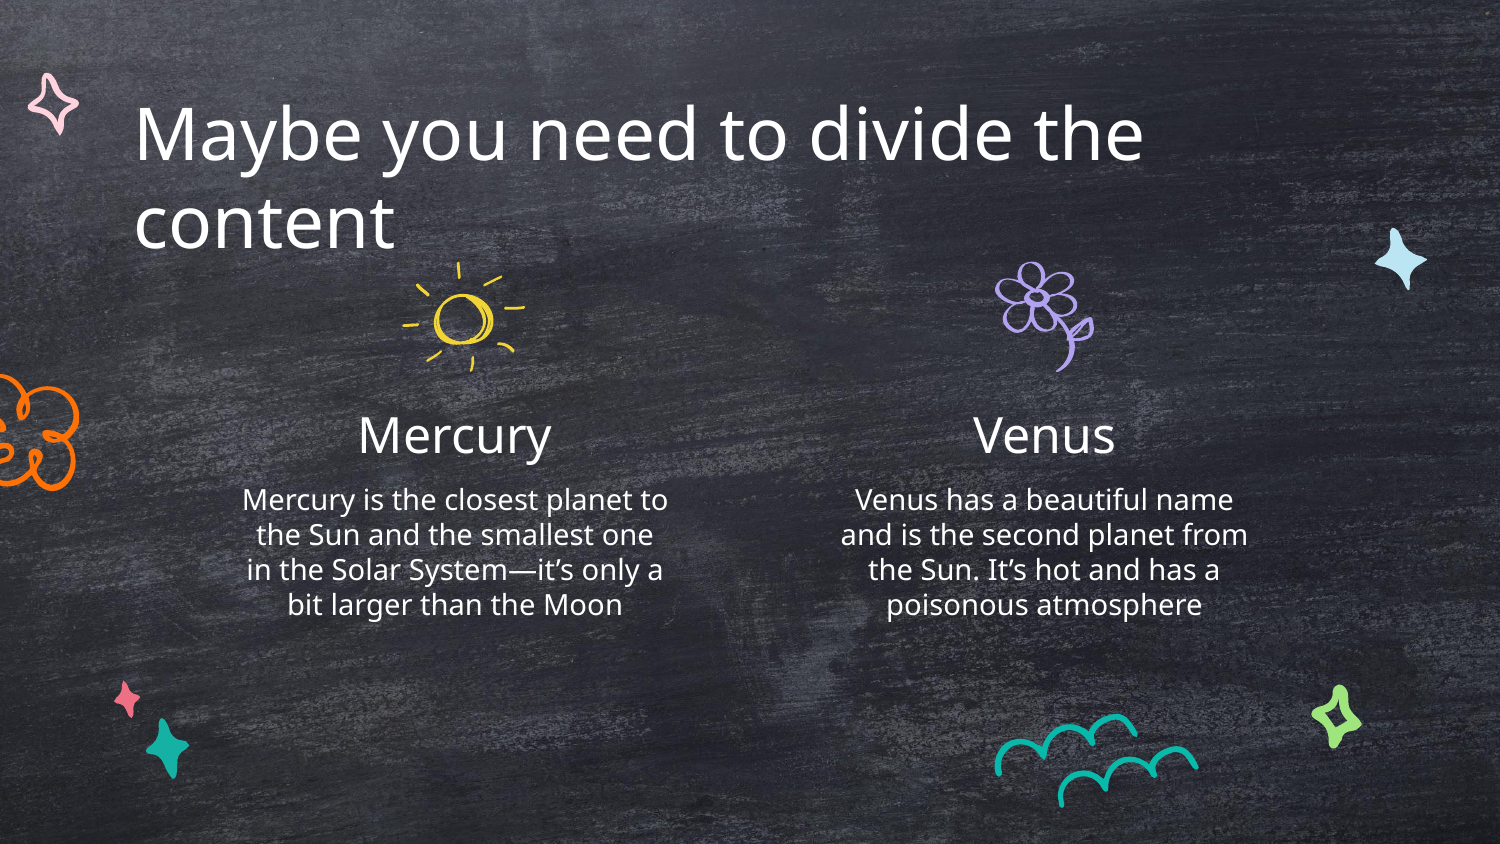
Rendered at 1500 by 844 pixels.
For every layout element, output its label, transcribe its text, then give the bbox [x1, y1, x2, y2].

title Maybe you need to divide the content [118, 72, 1382, 167]
text_box [1311, 684, 1362, 749]
text_box [27, 72, 79, 136]
picture [0, 0, 1500, 844]
picture [0, 378, 73, 484]
subtitle Mercury [225, 386, 686, 479]
picture [0, 449, 9, 458]
text_box [1374, 227, 1428, 290]
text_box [110, 684, 192, 776]
subtitle Mercury is the closest planet to the Sun and the smallest one in the Solar System—it’s only a bit larger than the Moon [225, 479, 686, 633]
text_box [992, 261, 1097, 373]
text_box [401, 261, 527, 373]
text_box [994, 713, 1138, 777]
subtitle Venus [814, 386, 1275, 479]
text_box [1057, 746, 1199, 808]
subtitle Venus has a beautiful name and is the second planet from the Sun. It’s hot and has a poisonous atmosphere [814, 479, 1275, 633]
